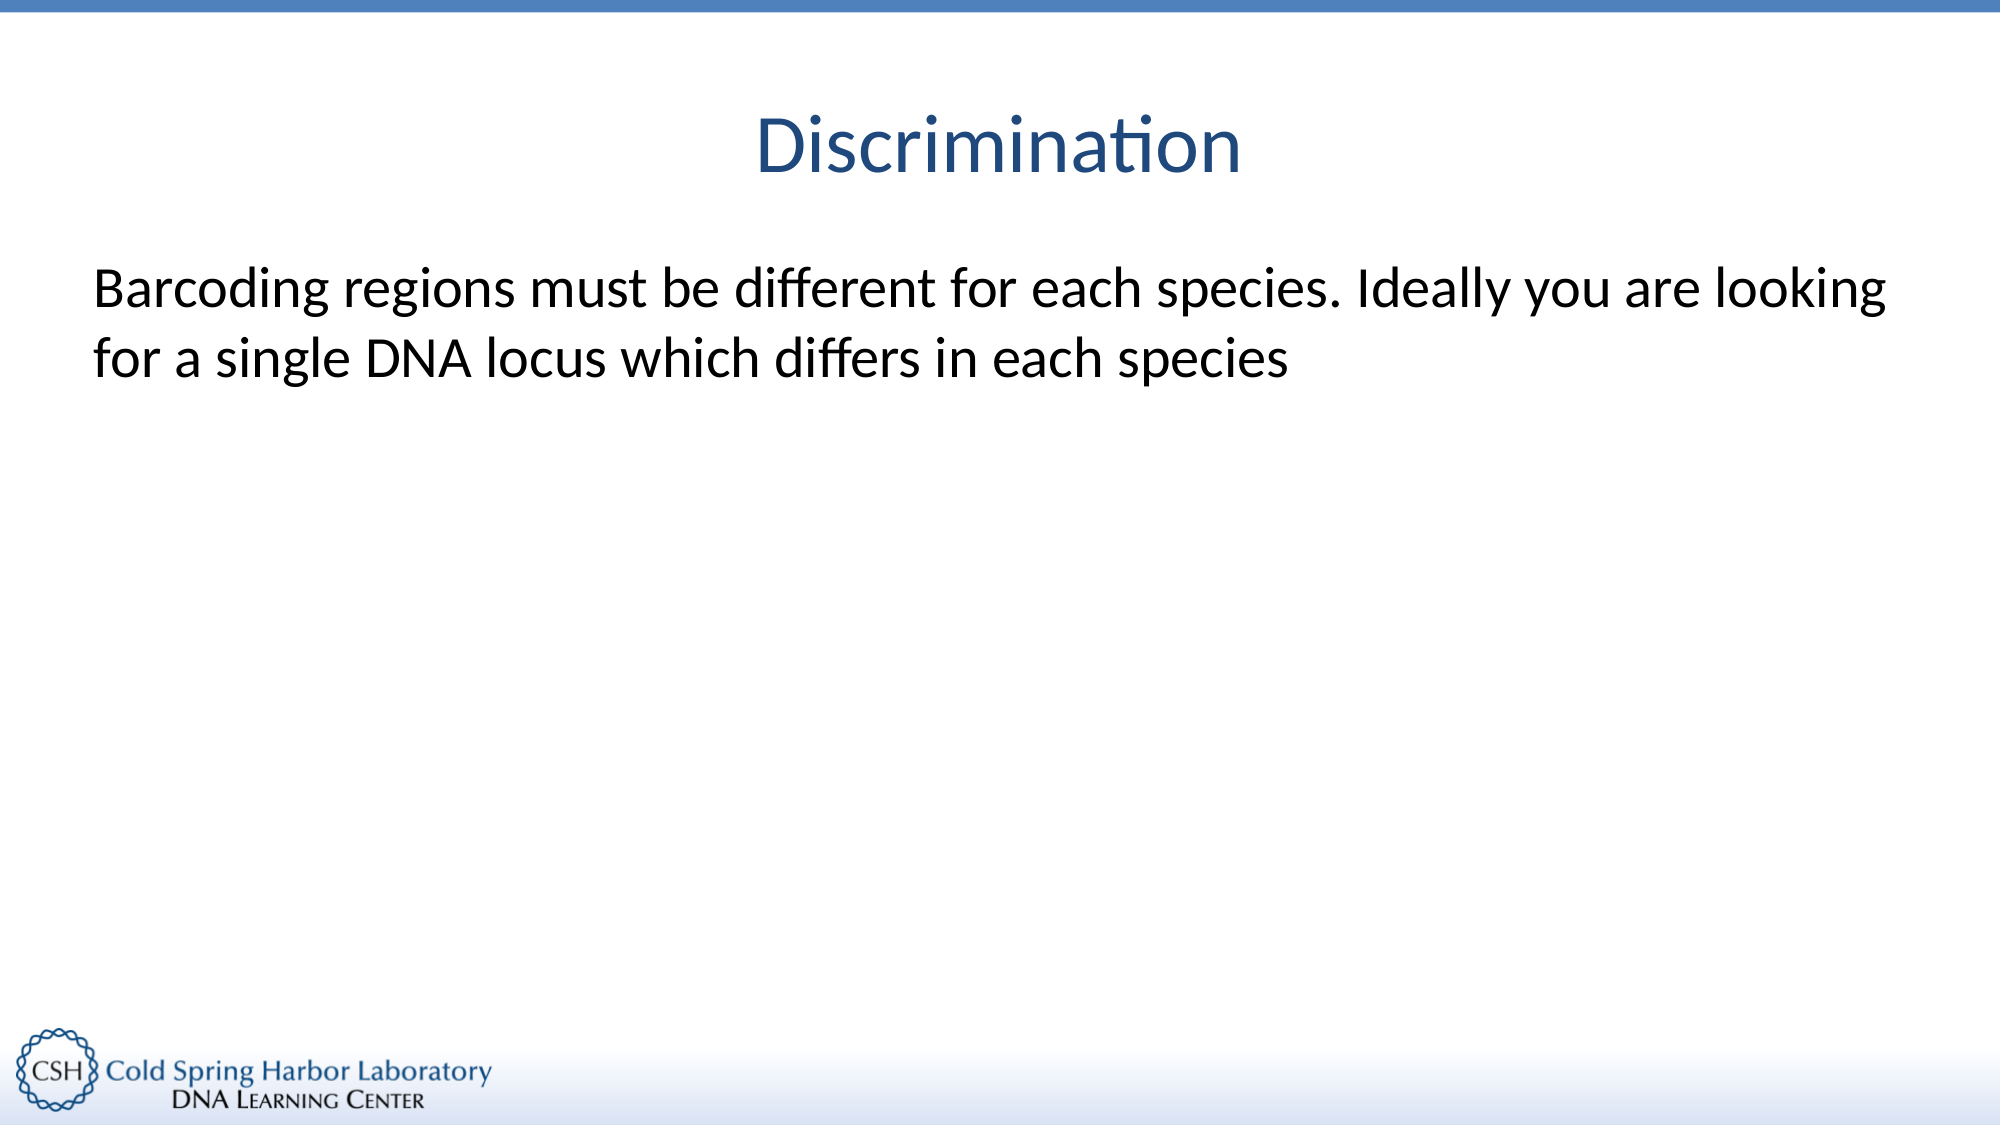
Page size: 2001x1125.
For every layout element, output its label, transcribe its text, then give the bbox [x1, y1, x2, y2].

title Discrimination [99, 45, 1900, 191]
picture [16, 1028, 493, 1113]
text_box Barcoding regions must be different for each species. Ideally you are looking for a single DNA locus which differs in each species [79, 191, 1921, 807]
